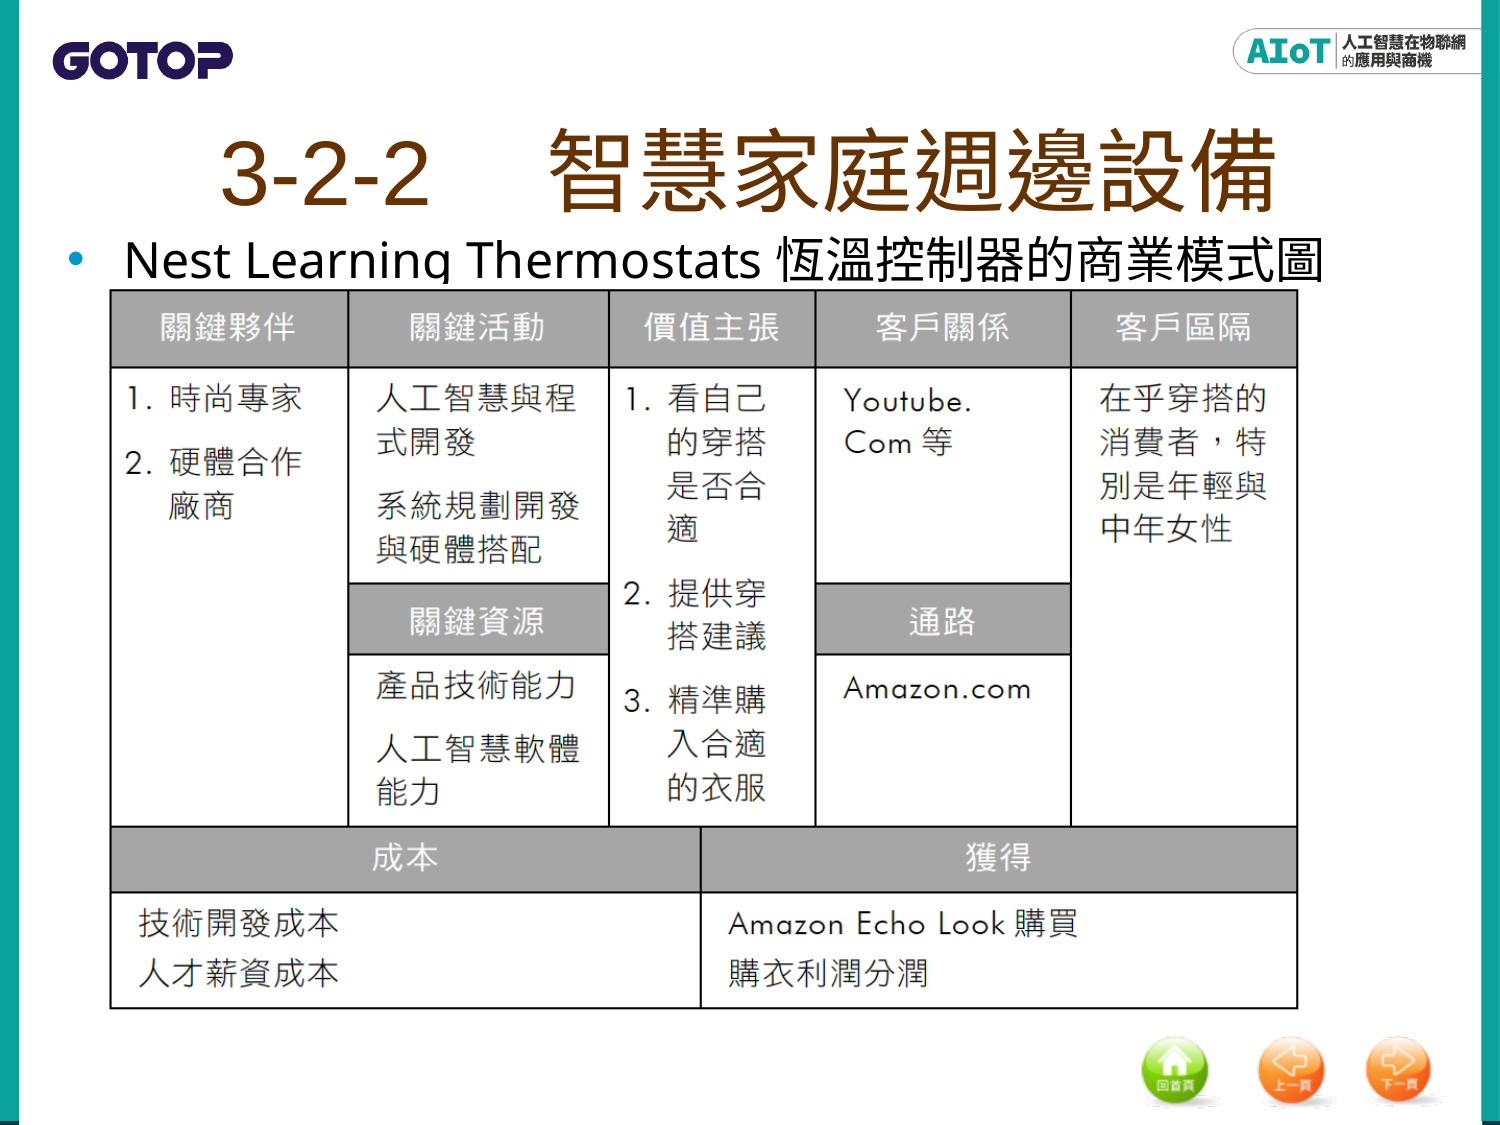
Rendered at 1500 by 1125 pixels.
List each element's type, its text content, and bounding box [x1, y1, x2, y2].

picture [0, 0, 1500, 62]
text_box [1136, 1029, 1442, 1113]
picture [0, 275, 1500, 1125]
title 3-2-2 智慧家庭週邊設備 [0, 62, 1500, 275]
text_box Nest Learning Thermostats恆溫控制器的商業模式圖 [52, 220, 1360, 536]
